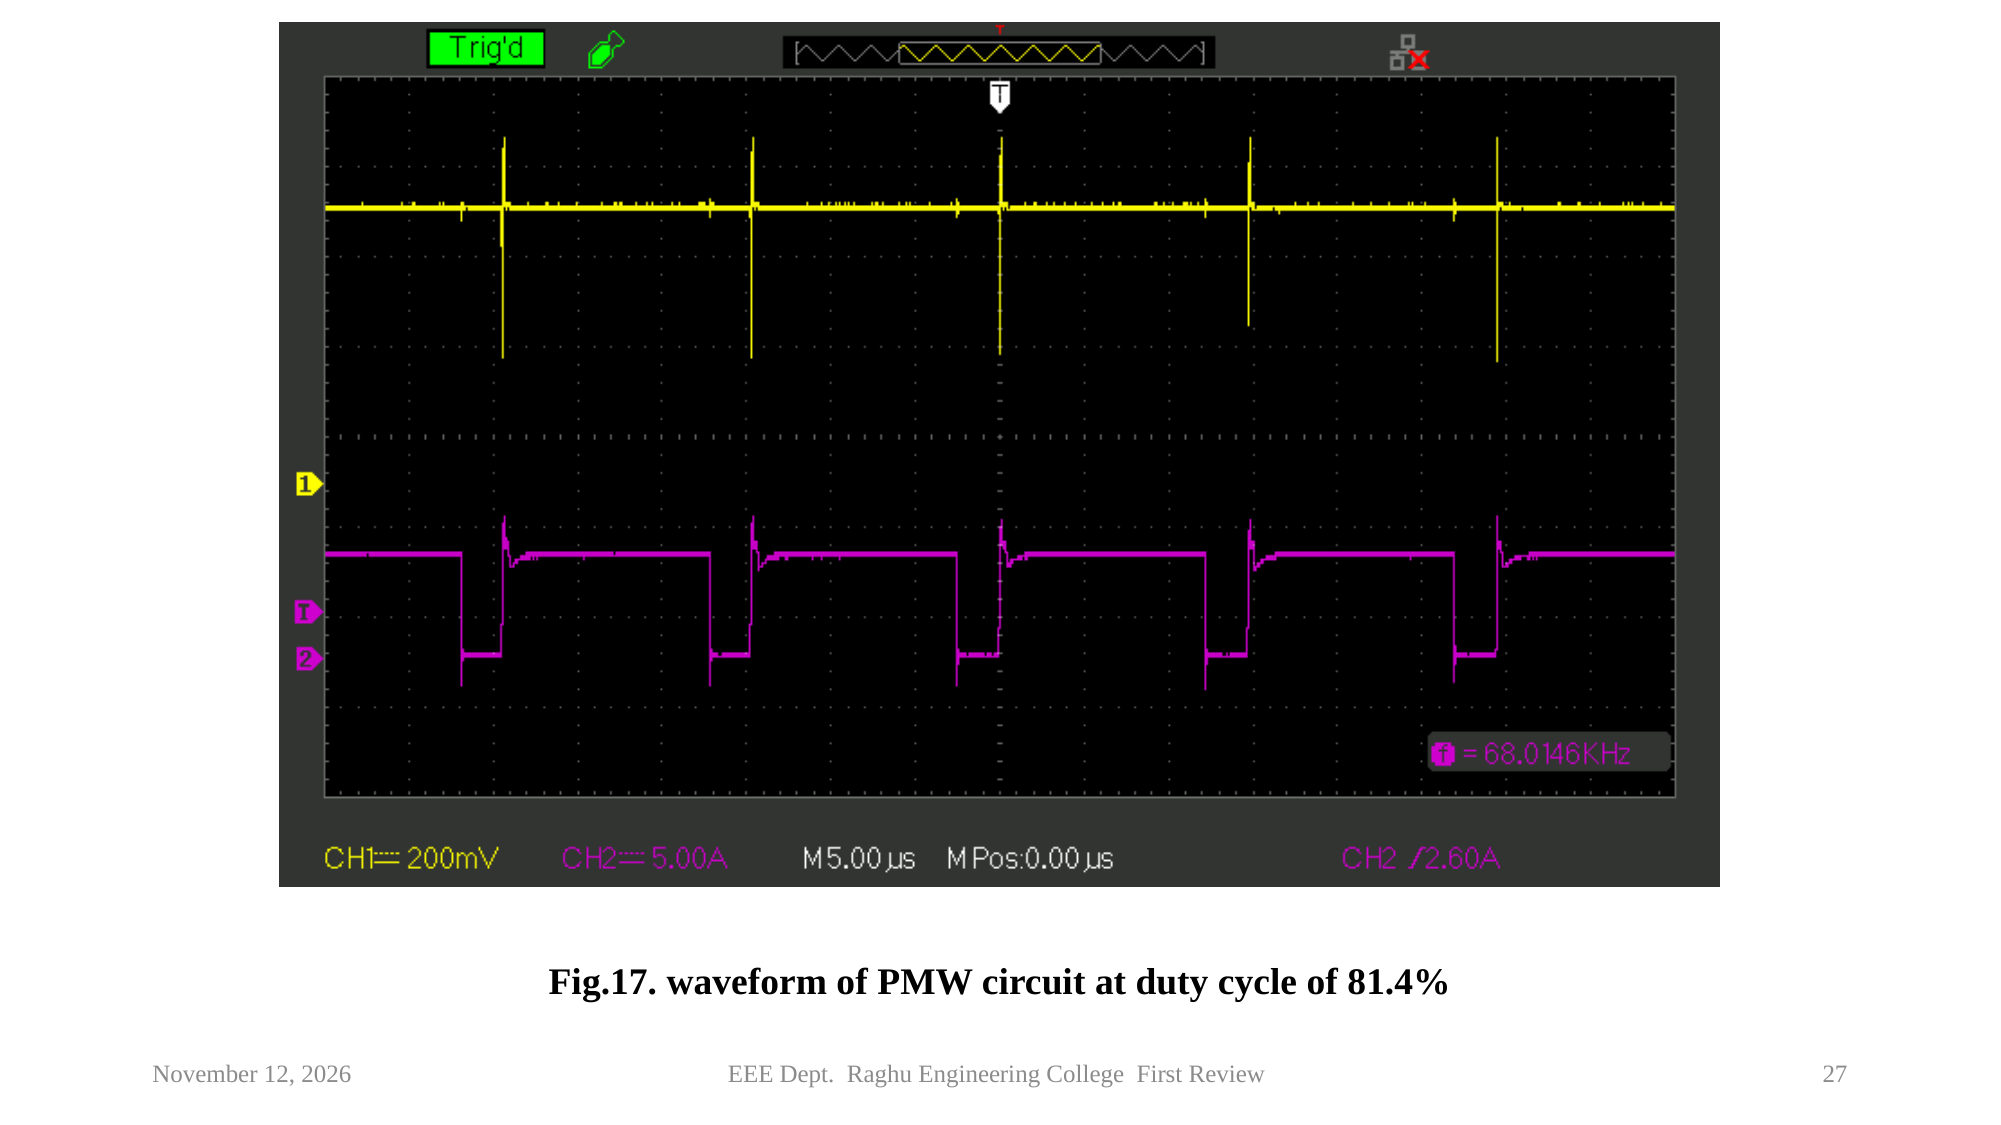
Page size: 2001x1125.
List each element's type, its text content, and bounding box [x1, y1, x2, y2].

text_box Fig.17. waveform of PMW circuit at duty cycle of 81.4% [249, 949, 1750, 1009]
slide_number 27 [1412, 1042, 1863, 1103]
picture [279, 22, 1720, 887]
footer EEE Dept. Raghu Engineering College First Review [662, 1042, 1338, 1103]
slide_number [137, 1042, 588, 1103]
